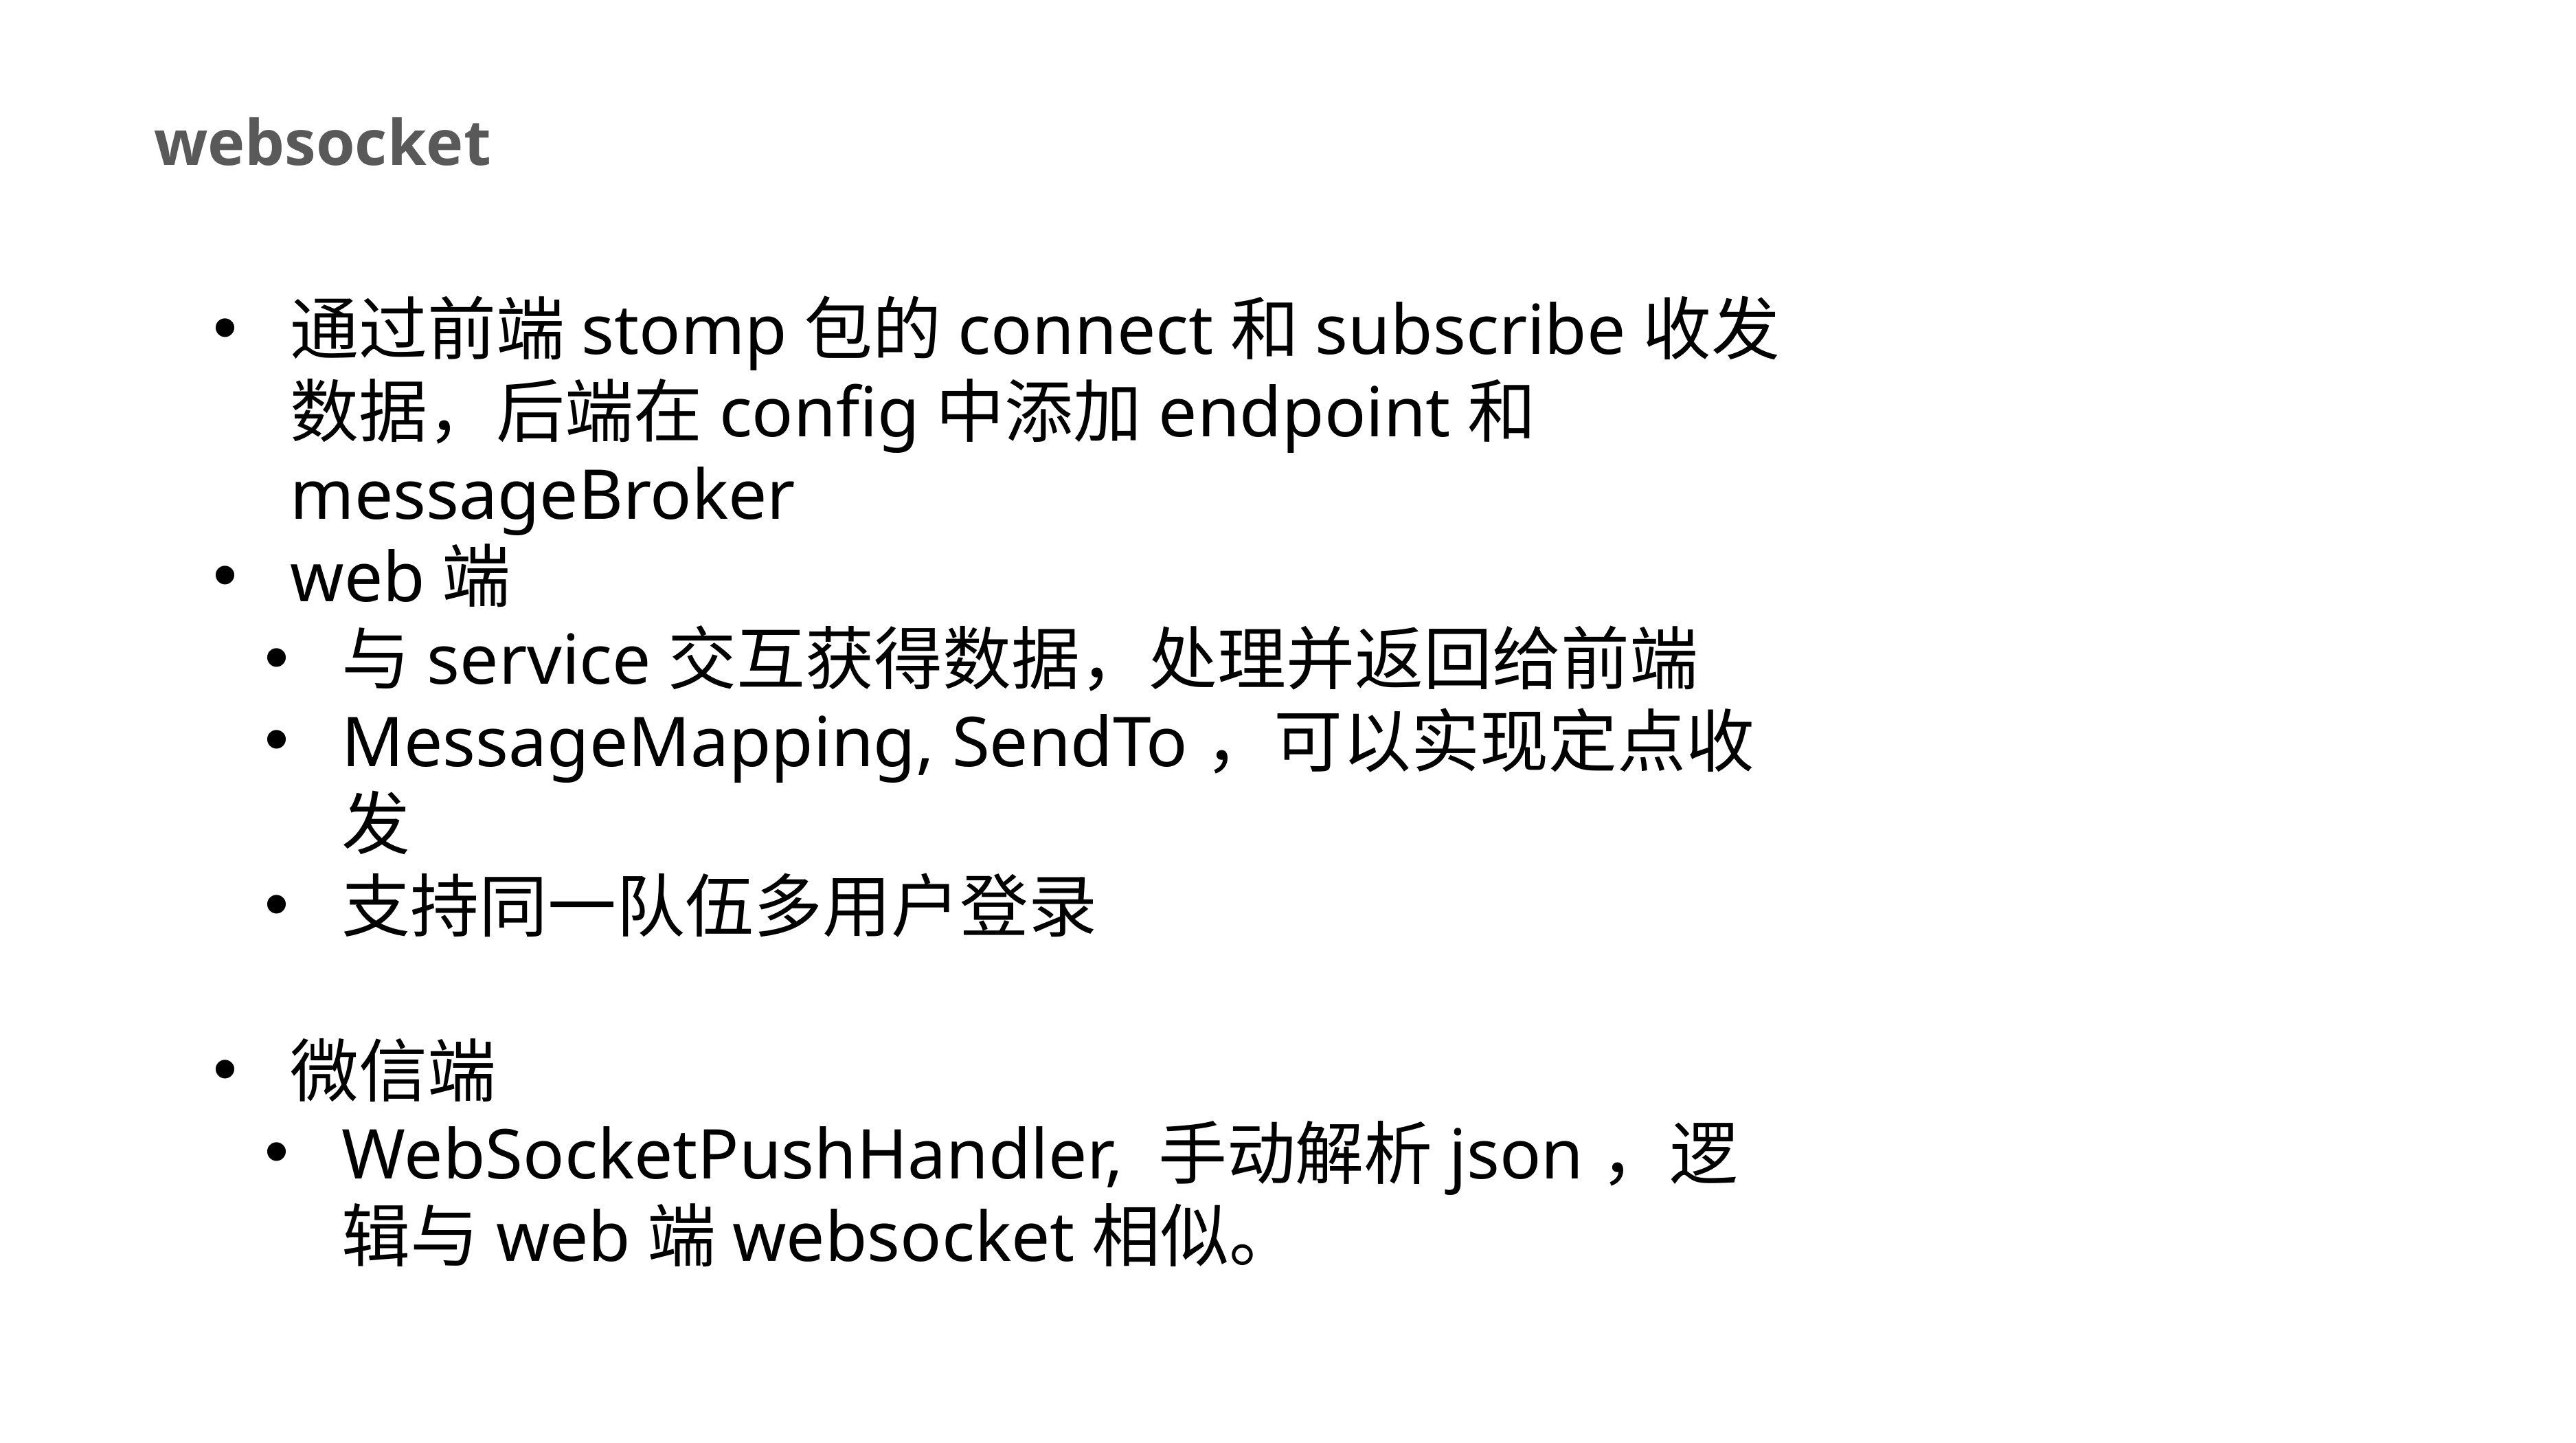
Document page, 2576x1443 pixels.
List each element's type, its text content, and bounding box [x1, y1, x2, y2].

text_box websocket [144, 59, 1121, 183]
text_box 通过前端stomp包的connect和subscribe收发数据，后端在config中添加endpoint和messageBroker web端 与service交互获得数据，处理并返回给前端 MessageMapping, SendTo，可以实现定点收发 支持同一队伍多用户登录 微信端 WebSocketPushHandler, 手动解析json，逻辑与web端websocket相似。 [203, 280, 1812, 1280]
